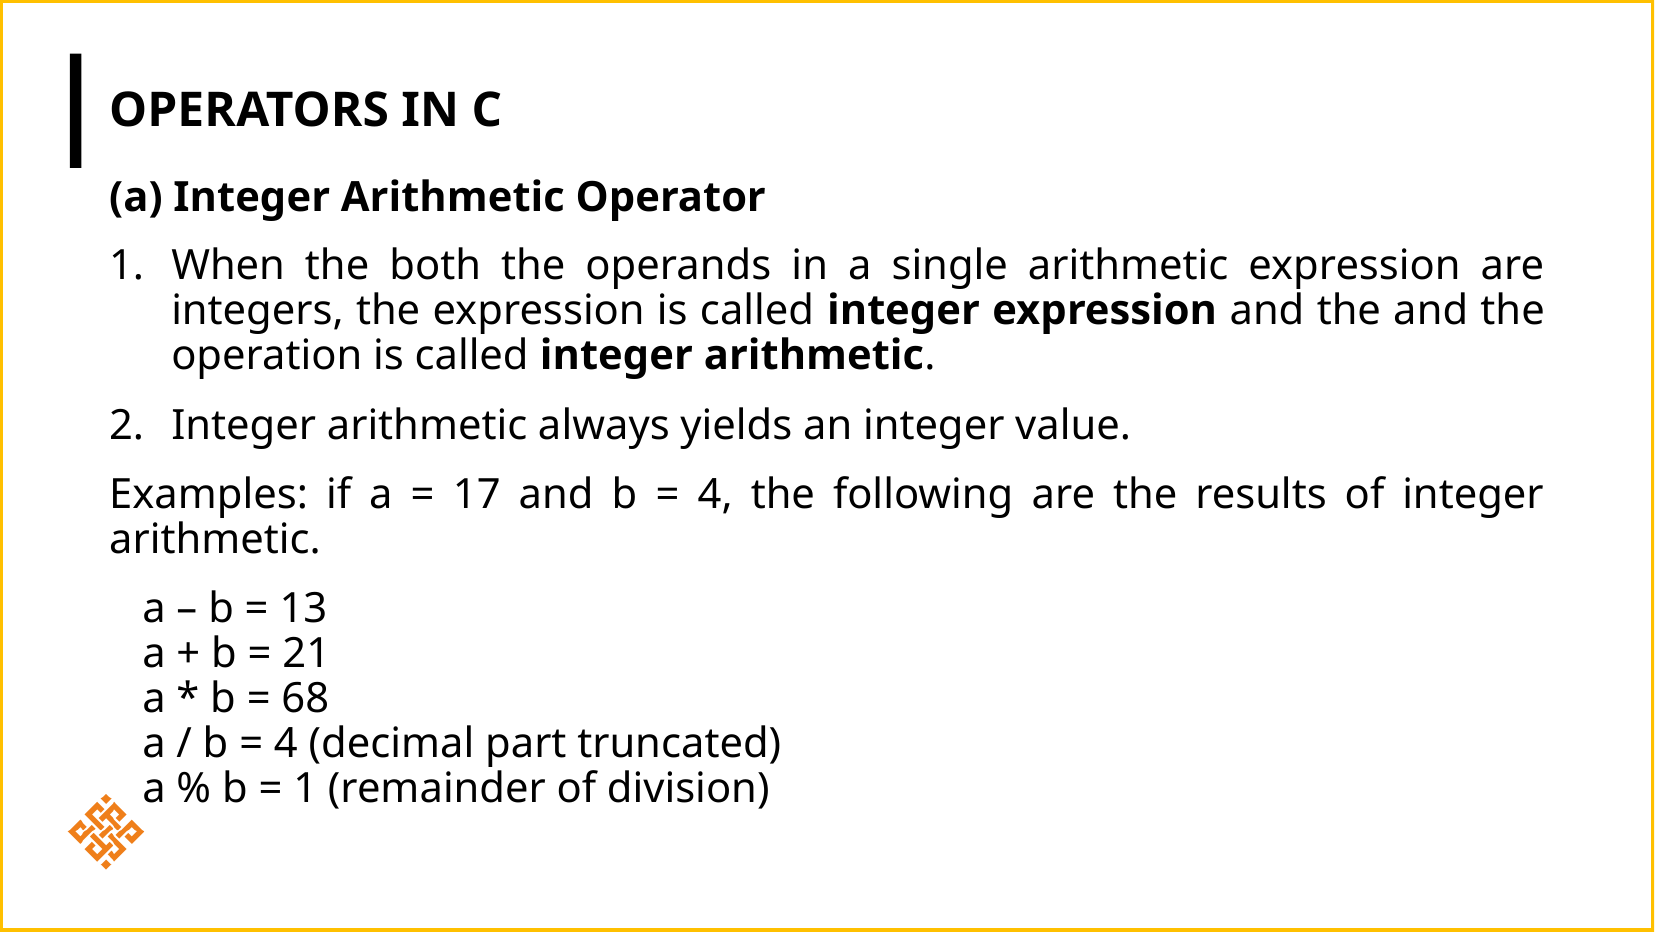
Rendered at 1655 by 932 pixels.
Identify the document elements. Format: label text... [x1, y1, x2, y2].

list (a) Integer Arithmetic Operator When the both the operands in a single arithmetic expression are integers, the expression is called integer expression and the and the operation is called integer arithmetic. Integer arithmetic always yields an integer value. Examples: if a = 17 and b = 4, the following are the results of integer arithmetic. a – b = 13 a + b = 21 a * b = 68 a / b = 4 (decimal part truncated) a % b = 1 (remainder of division) [94, 167, 1560, 897]
title Operators in c [94, 53, 1560, 167]
picture [51, 730, 162, 932]
